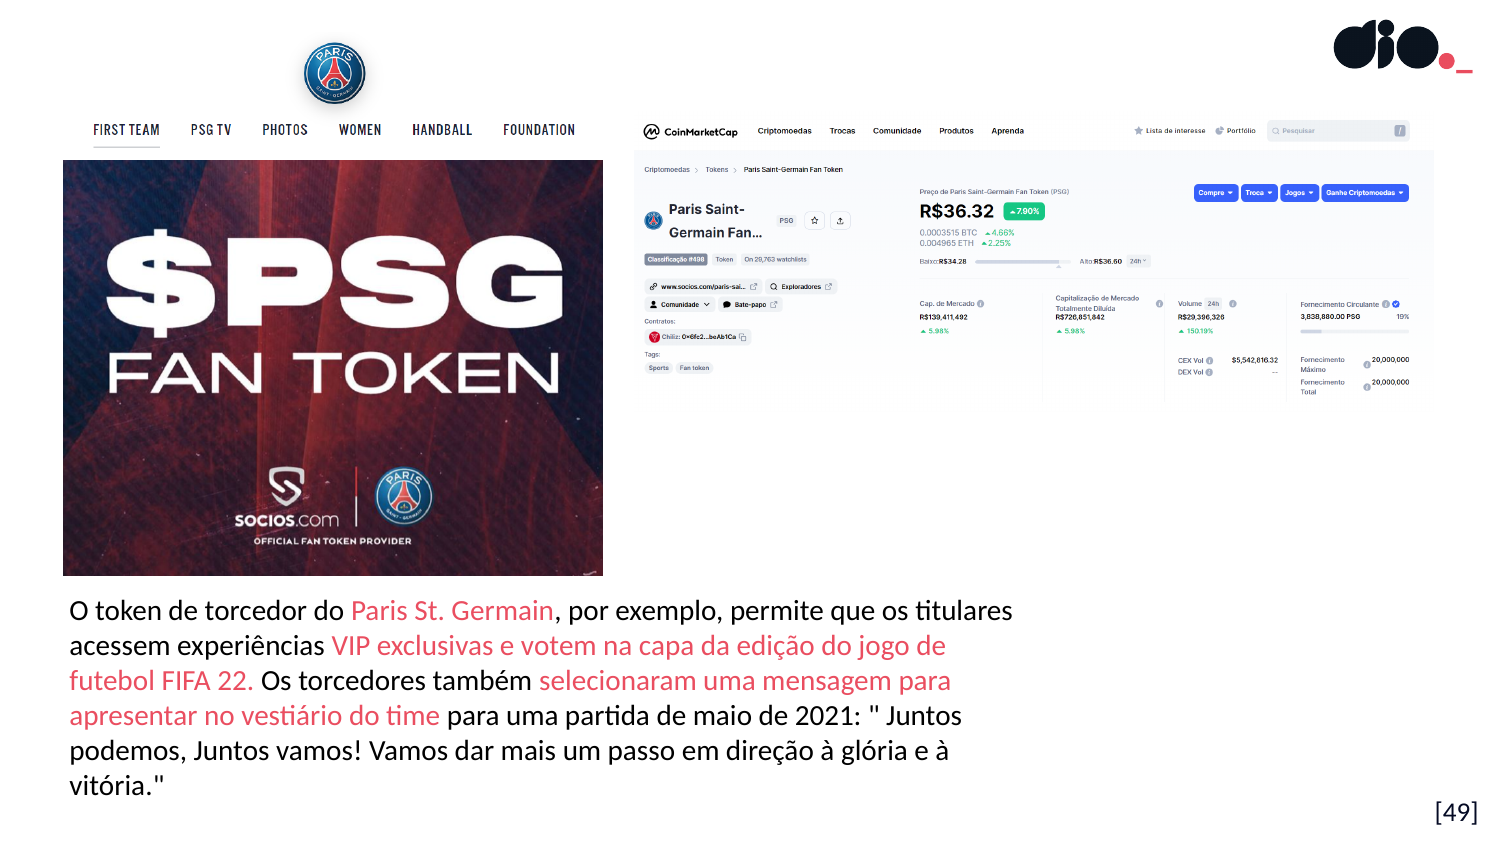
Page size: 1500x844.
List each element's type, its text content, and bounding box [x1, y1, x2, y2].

picture [1333, 19, 1473, 74]
slide_number [49] [1403, 779, 1494, 844]
picture [63, 32, 603, 576]
text_box O token de torcedor do Paris St. Germain, por exemplo, permite que os titulares acessem experiências VIP exclusivas e votem na capa da edição do jogo de futebol FIFA 22. Os torcedores também selecionaram uma mensagem para apresentar no vestiário do time para uma partida de maio de 2021: " Juntos podemos, Juntos vamos! Vamos dar mais um passo em direção à glória e à vitória." [54, 584, 1050, 809]
picture [634, 111, 1435, 412]
